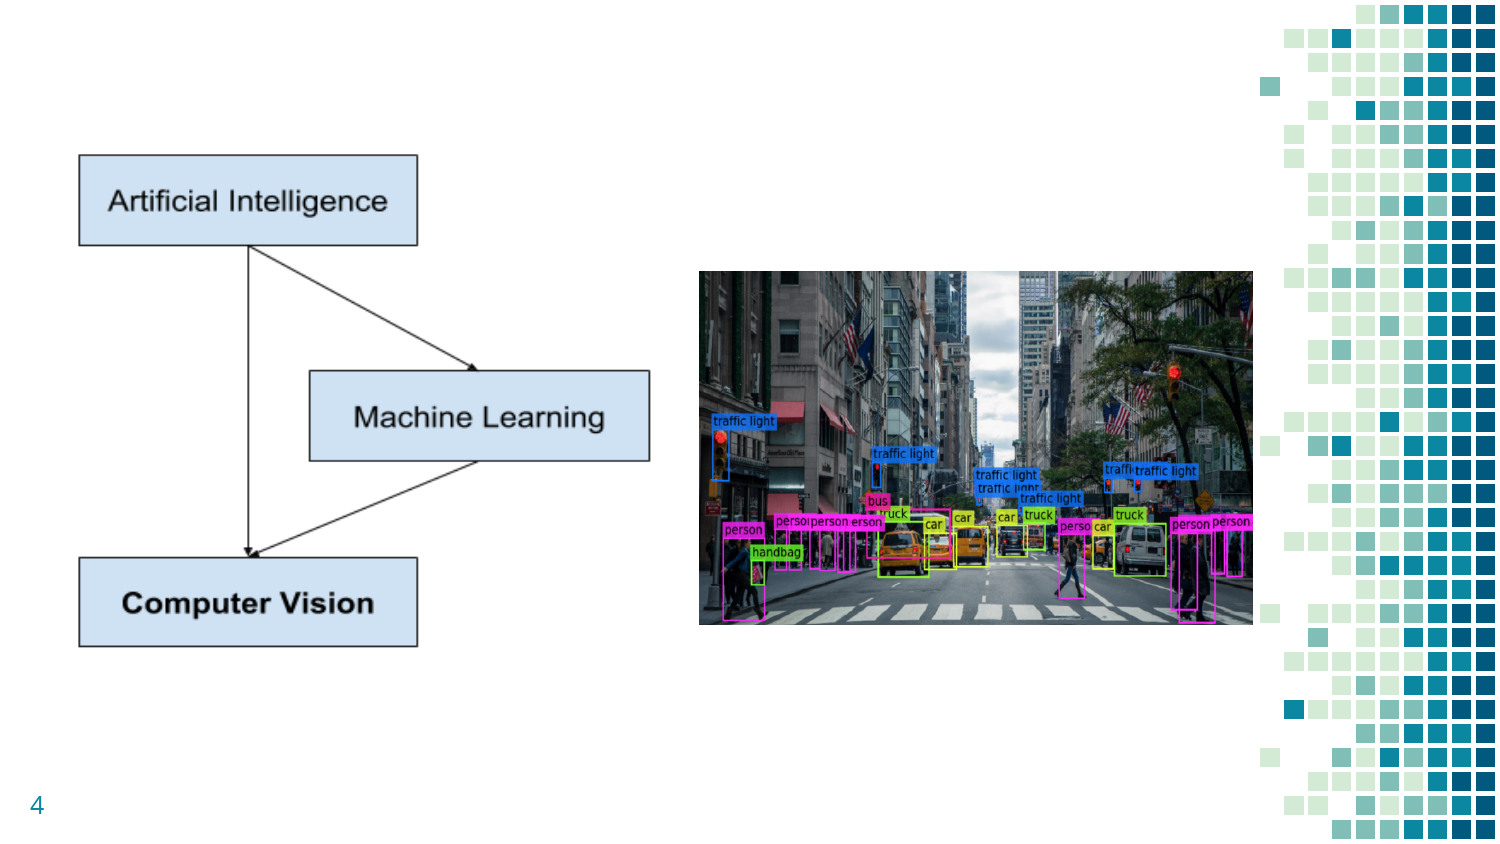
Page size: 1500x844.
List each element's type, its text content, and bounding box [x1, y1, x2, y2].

slide_number 4 [15, 774, 105, 839]
picture [59, 134, 683, 676]
picture [699, 271, 1253, 625]
